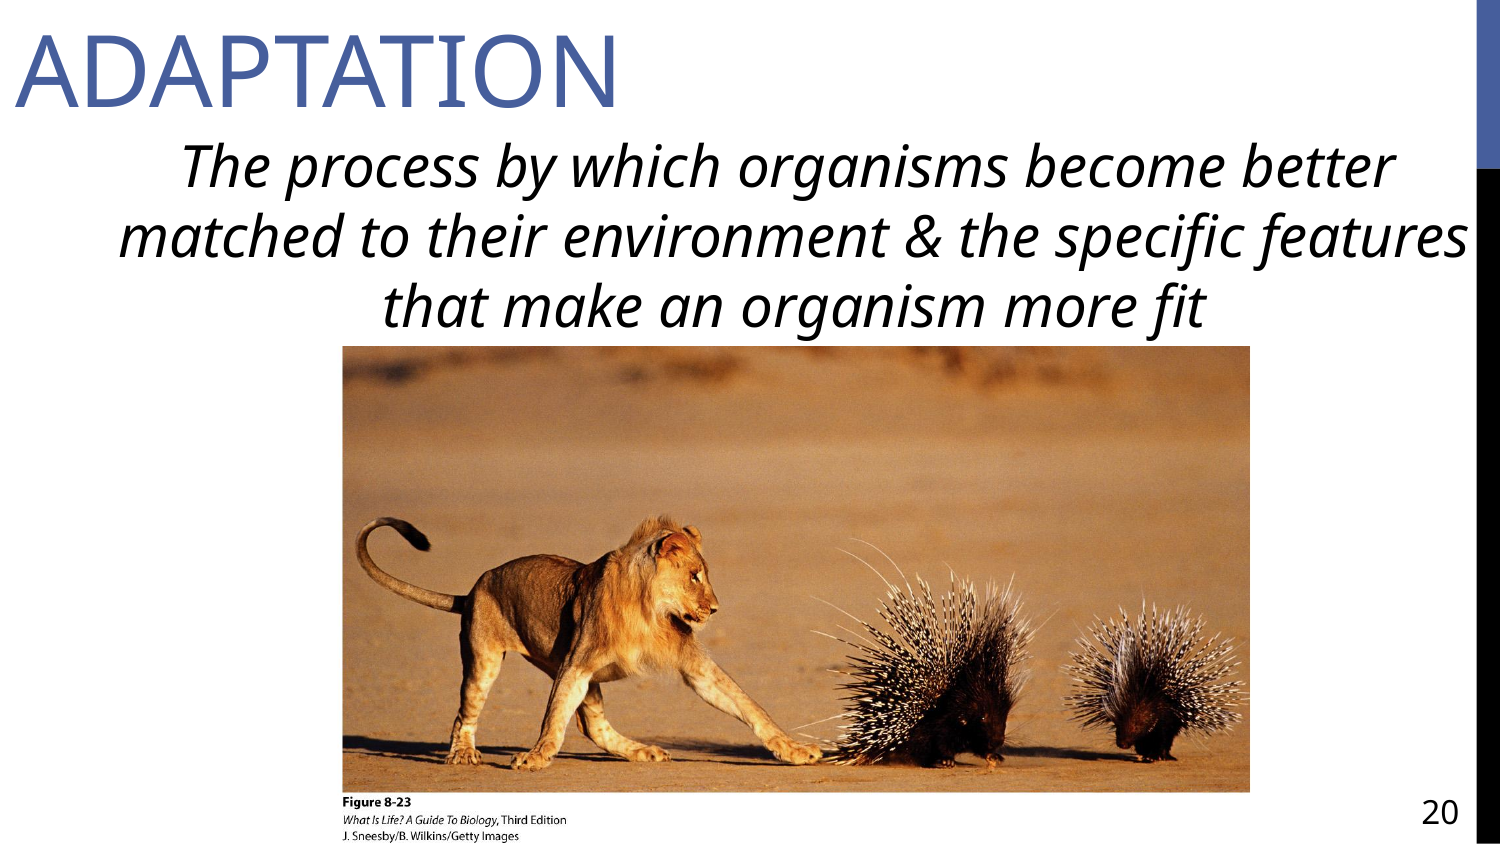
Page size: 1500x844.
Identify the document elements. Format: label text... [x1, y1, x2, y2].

picture [337, 346, 1256, 844]
title Adaptation [0, 0, 1463, 169]
slide_number ‹#› [1312, 783, 1475, 844]
list The process by which organisms become better matched to their environment & the specific features that make an organism more fit [75, 121, 1500, 844]
